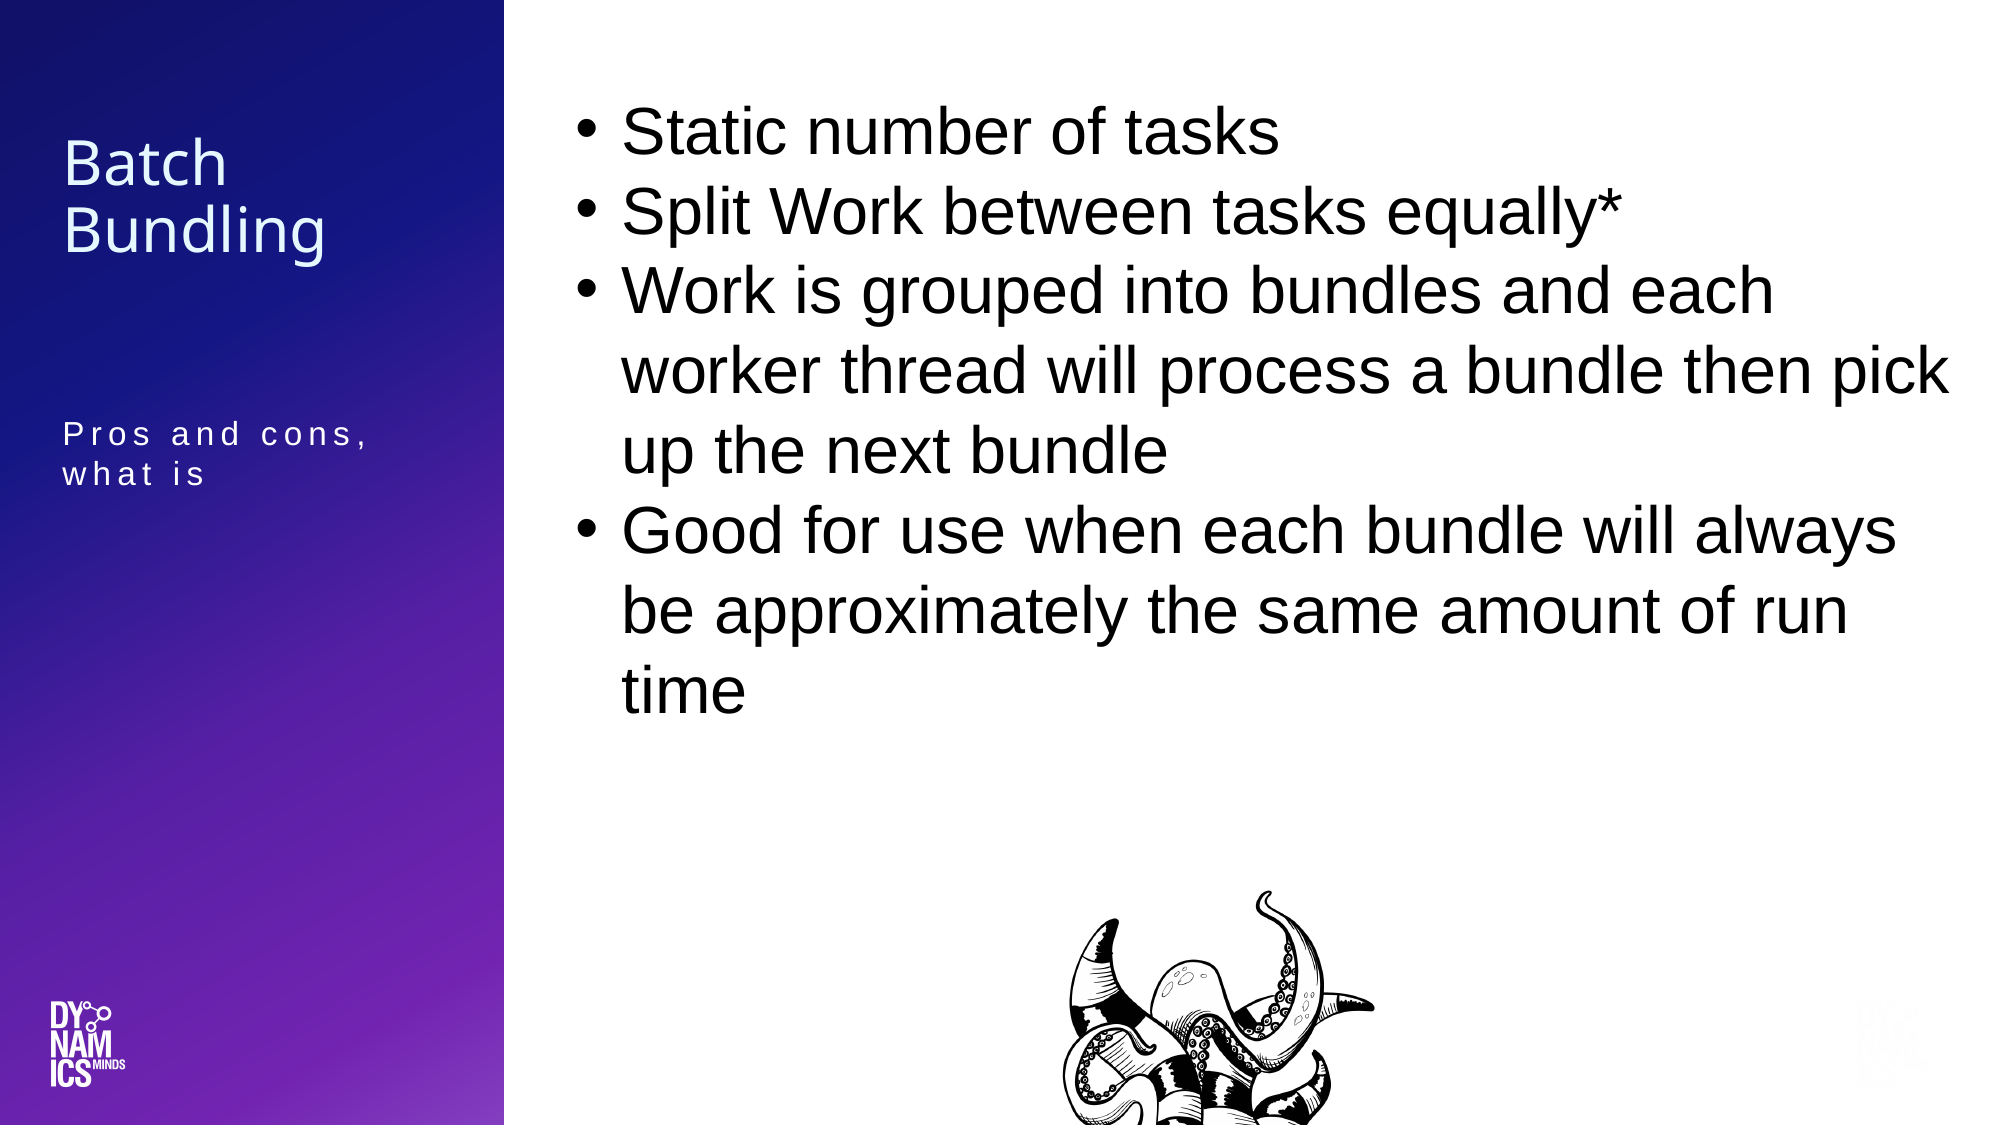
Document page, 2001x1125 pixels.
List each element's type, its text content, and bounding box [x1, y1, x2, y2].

subtitle Pros and cons, what is [62, 412, 438, 988]
text_box Static number of tasks Split Work between tasks equally* Work is grouped into bundles and each worker thread will process a bundle then pick up the next bundle Good for use when each bundle will always be approximately the same amount of run time [575, 87, 1963, 728]
title Batch Bundling [62, 131, 438, 268]
picture [0, 0, 2001, 1125]
